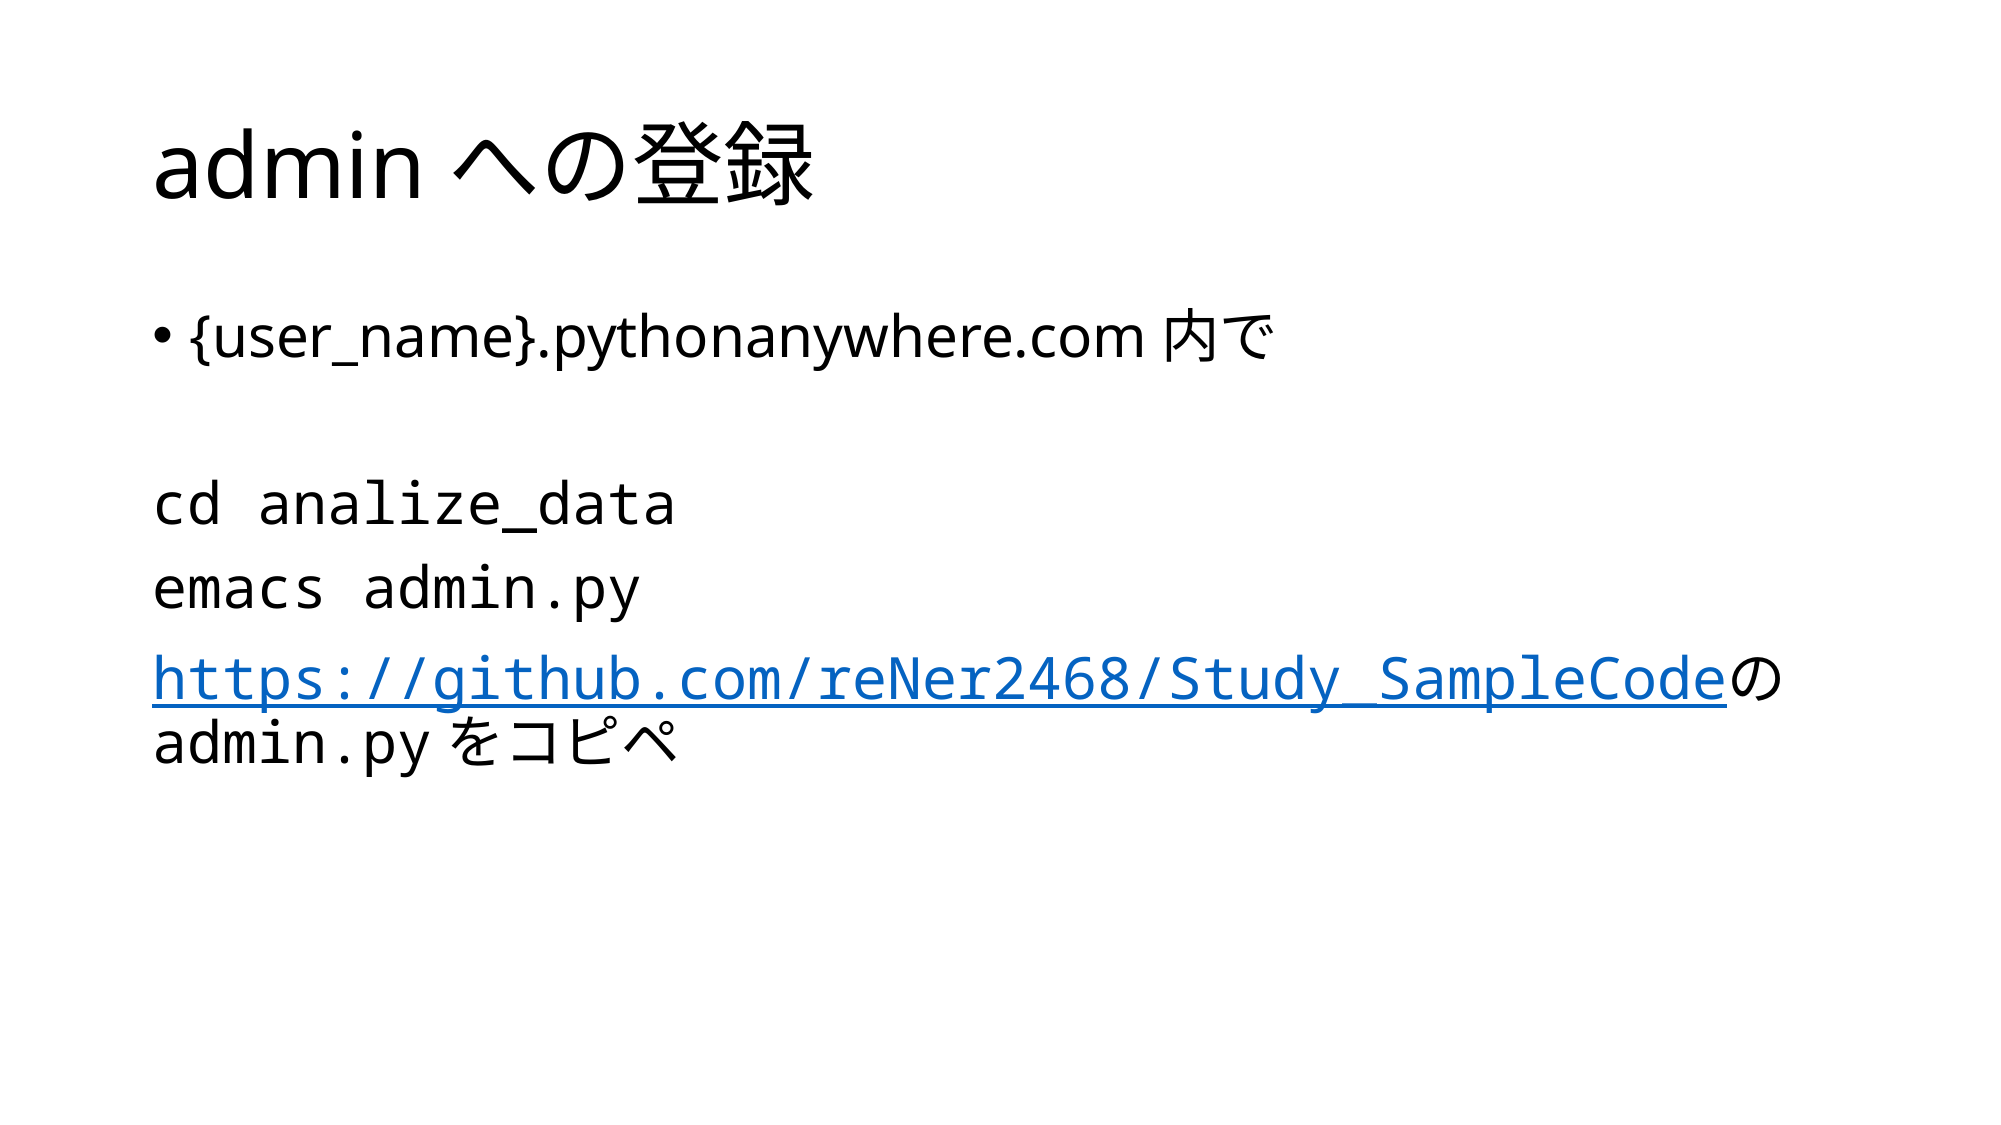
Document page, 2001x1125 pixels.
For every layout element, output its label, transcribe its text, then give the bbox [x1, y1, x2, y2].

title adminへの登録 [137, 59, 1863, 278]
list {user_name}.pythonanywhere.com内で cd analize_data emacs admin.py https://github.com/reNer2468/Study_SampleCodeのadmin.pyをコピペ [137, 299, 1863, 1014]
